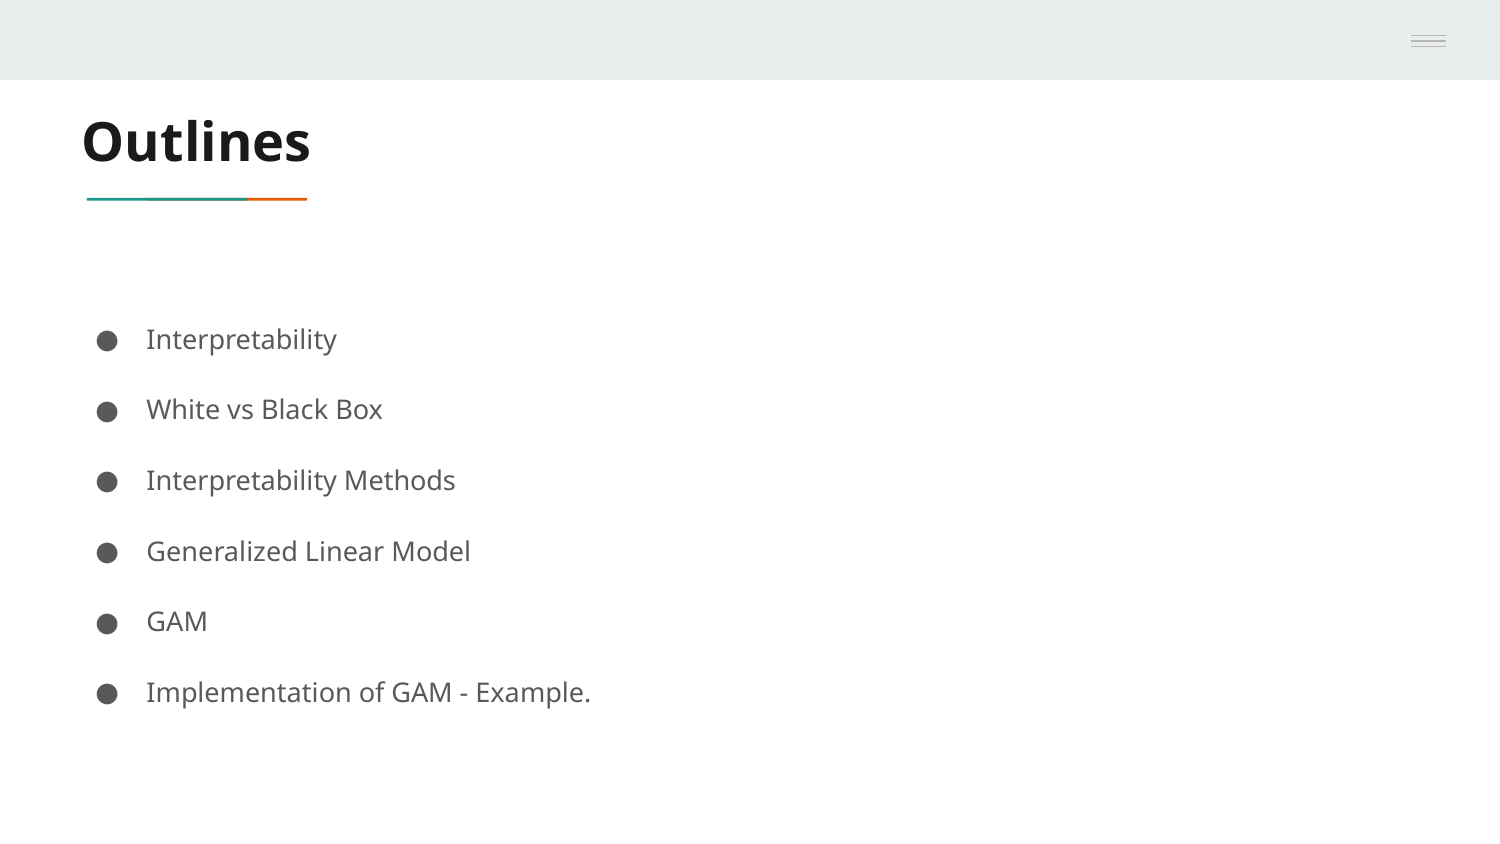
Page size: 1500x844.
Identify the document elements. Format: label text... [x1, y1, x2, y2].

list Interpretability White vs Black Box Interpretability Methods Generalized Linear Model GAM Implementation of GAM - Example. [56, 236, 1463, 815]
title Outlines [66, 92, 1329, 181]
